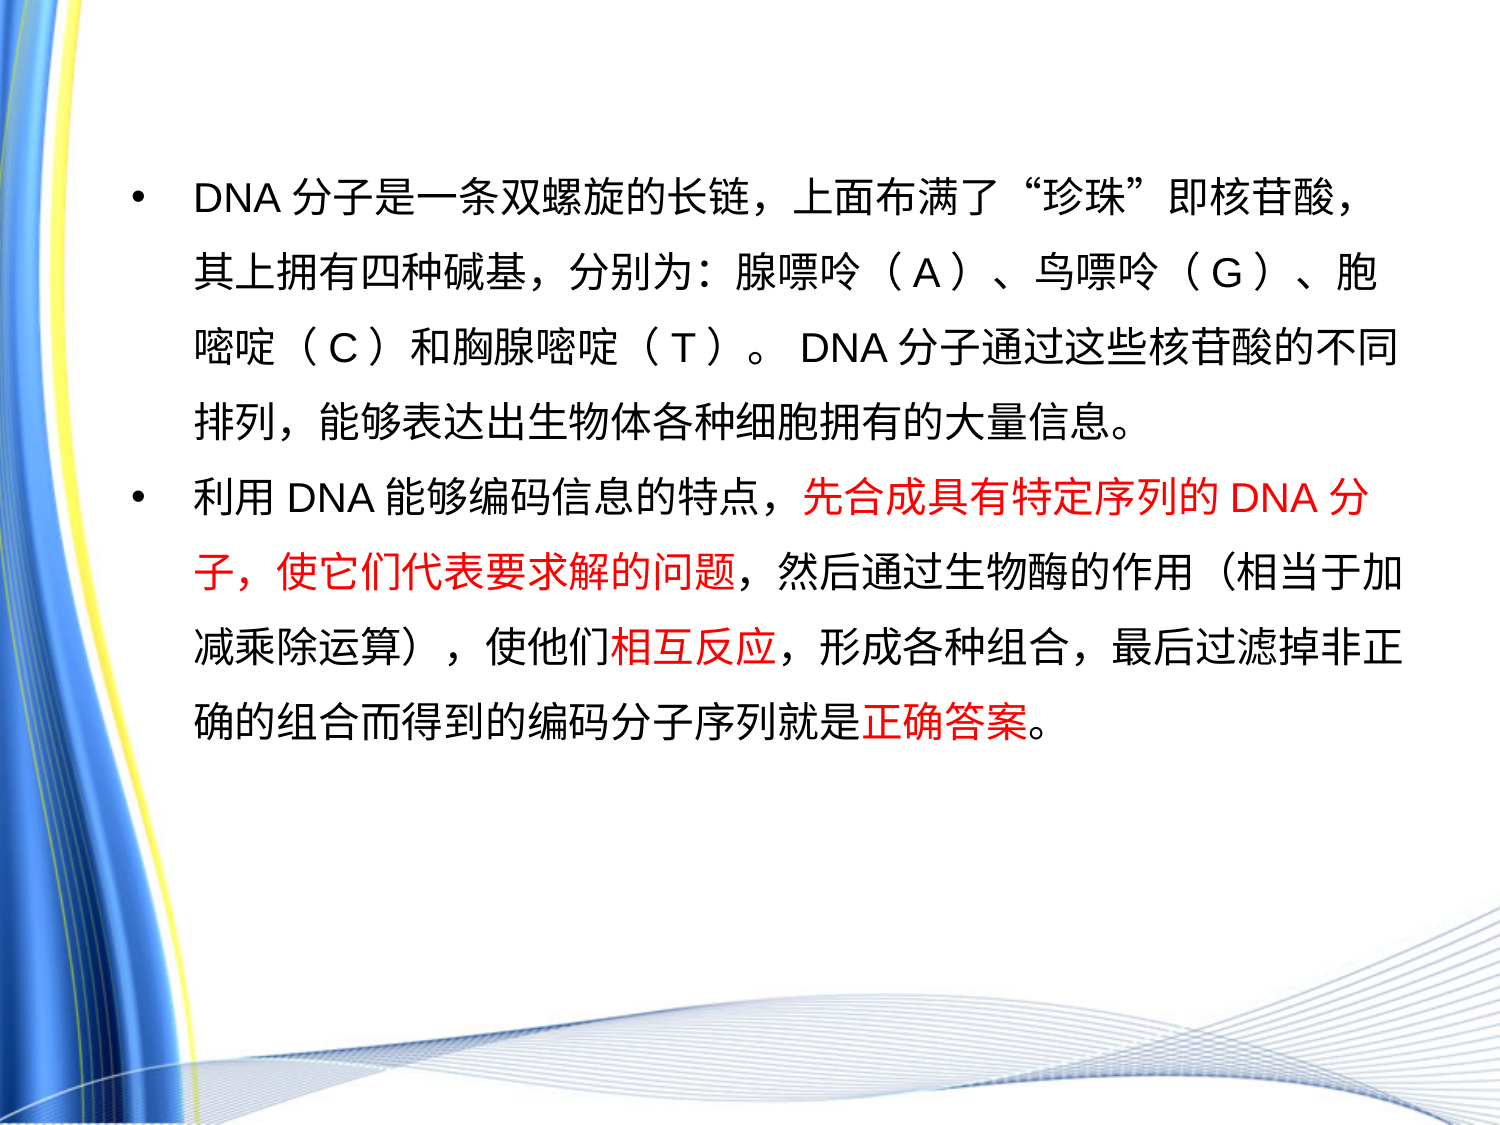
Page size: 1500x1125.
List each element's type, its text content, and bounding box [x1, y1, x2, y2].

list DNA分子是一条双螺旋的长链，上面布满了“珍珠”即核苷酸，其上拥有四种碱基，分别为：腺嘌呤（A）、鸟嘌呤（G）、胞嘧啶（C）和胸腺嘧啶（T）。DNA分子通过这些核苷酸的不同排列，能够表达出生物体各种细胞拥有的大量信息。 利用DNA能够编码信息的特点，先合成具有特定序列的DNA分子，使它们代表要求解的问题，然后通过生物酶的作用（相当于加减乘除运算），使他们相互反应，形成各种组合，最后过滤掉非正确的组合而得到的编码分子序列就是正确答案。 [114, 137, 1421, 894]
picture [0, 0, 1500, 1125]
